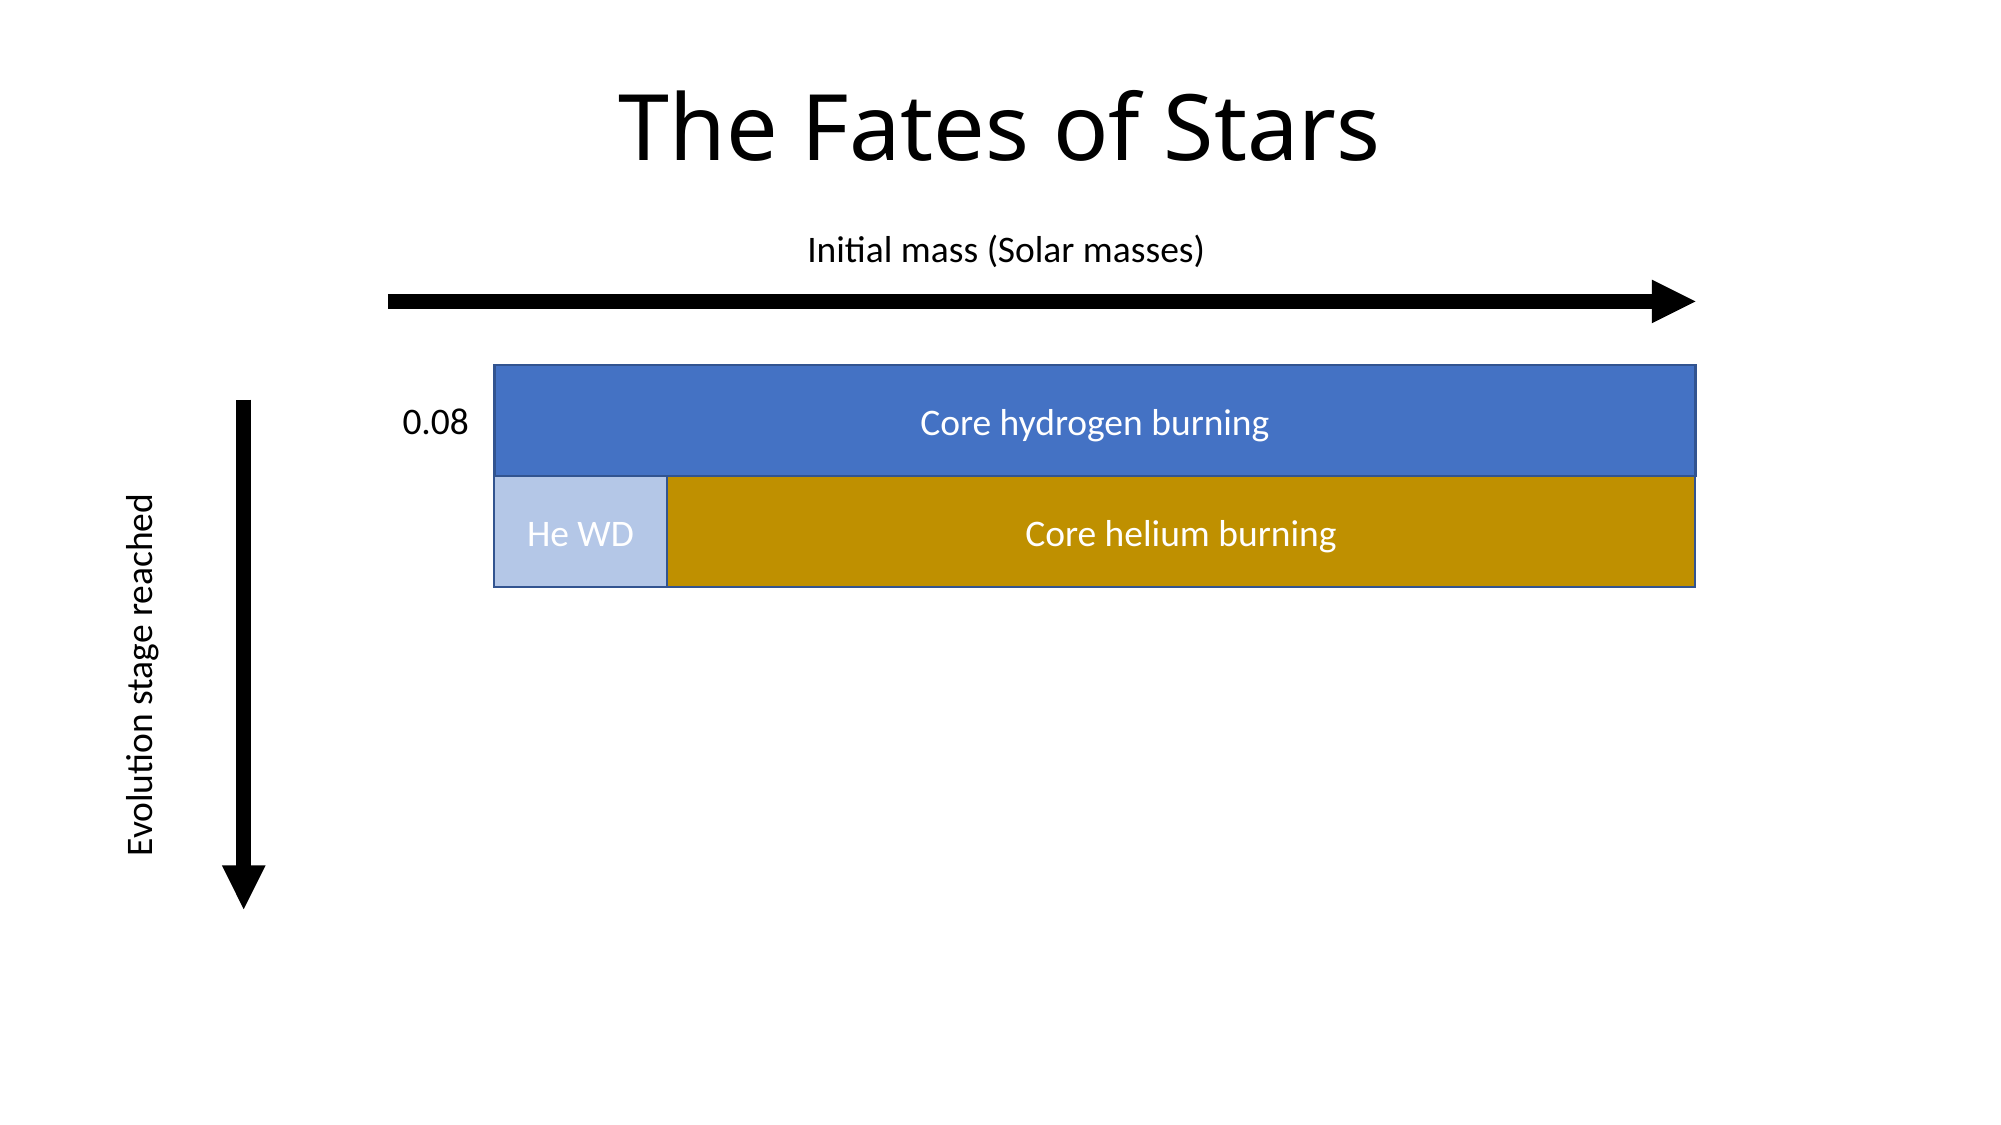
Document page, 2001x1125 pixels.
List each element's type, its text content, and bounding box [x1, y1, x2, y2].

title The Fates of Stars [137, 59, 1863, 203]
text_box Initial mass (Solar masses) [792, 217, 1237, 278]
text_box Core hydrogen burning [493, 364, 1697, 477]
text_box Evolution stage reached [107, 437, 167, 872]
text_box He WD [493, 475, 668, 588]
text_box Core helium burning [668, 475, 1696, 588]
text_box 0.08 [387, 389, 510, 450]
